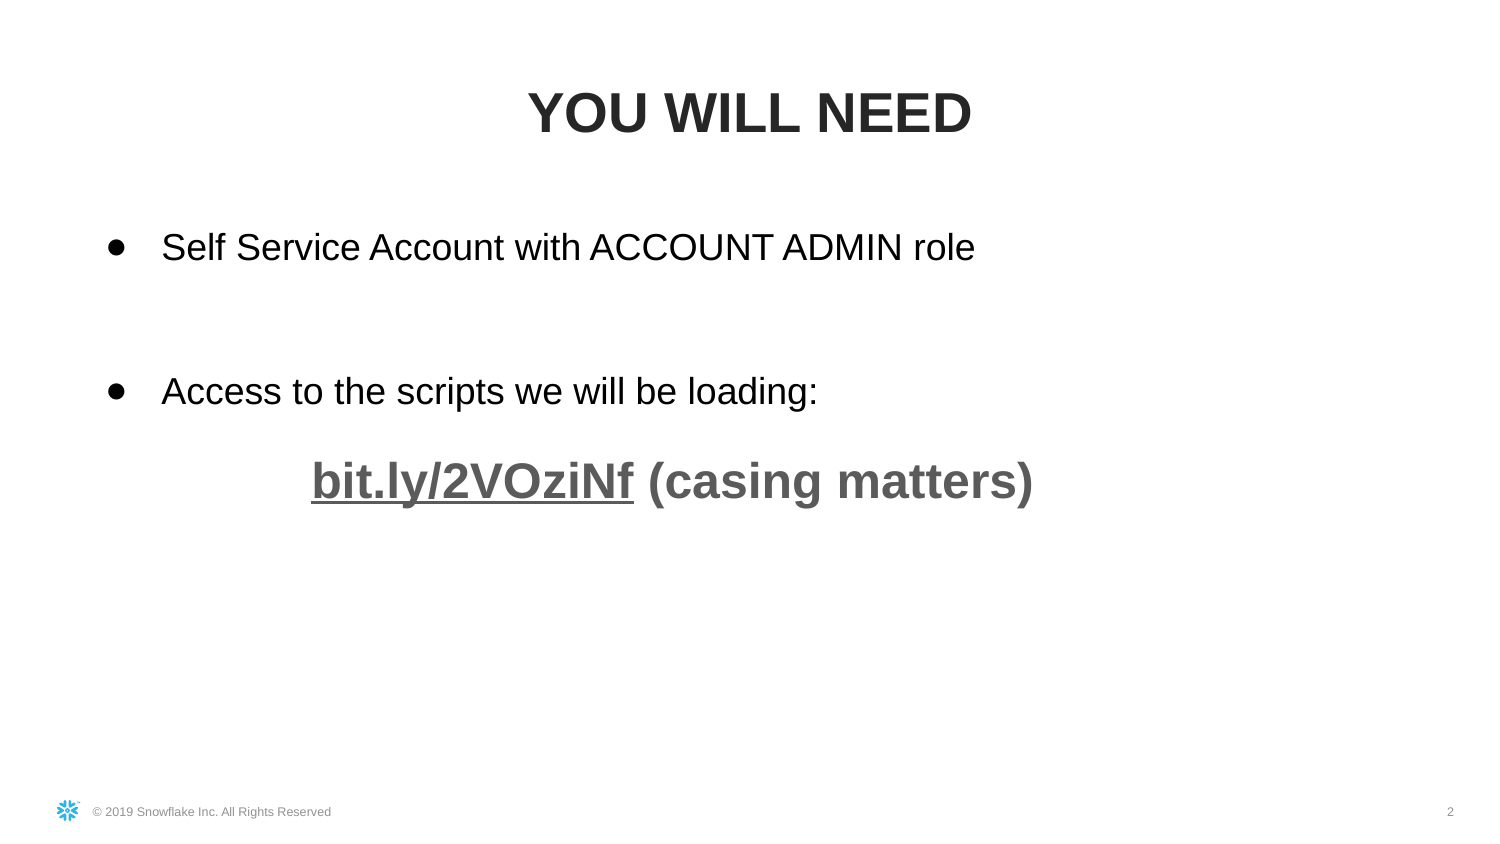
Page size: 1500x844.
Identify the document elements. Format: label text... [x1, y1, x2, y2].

slide_number 2 [1376, 803, 1455, 819]
list Self Service Account with ACCOUNT ADMIN role Access to the scripts we will be loading: bit.ly/2VOziNf (casing matters) [71, 224, 1400, 782]
list YOU WILL NEED [45, 36, 1455, 153]
